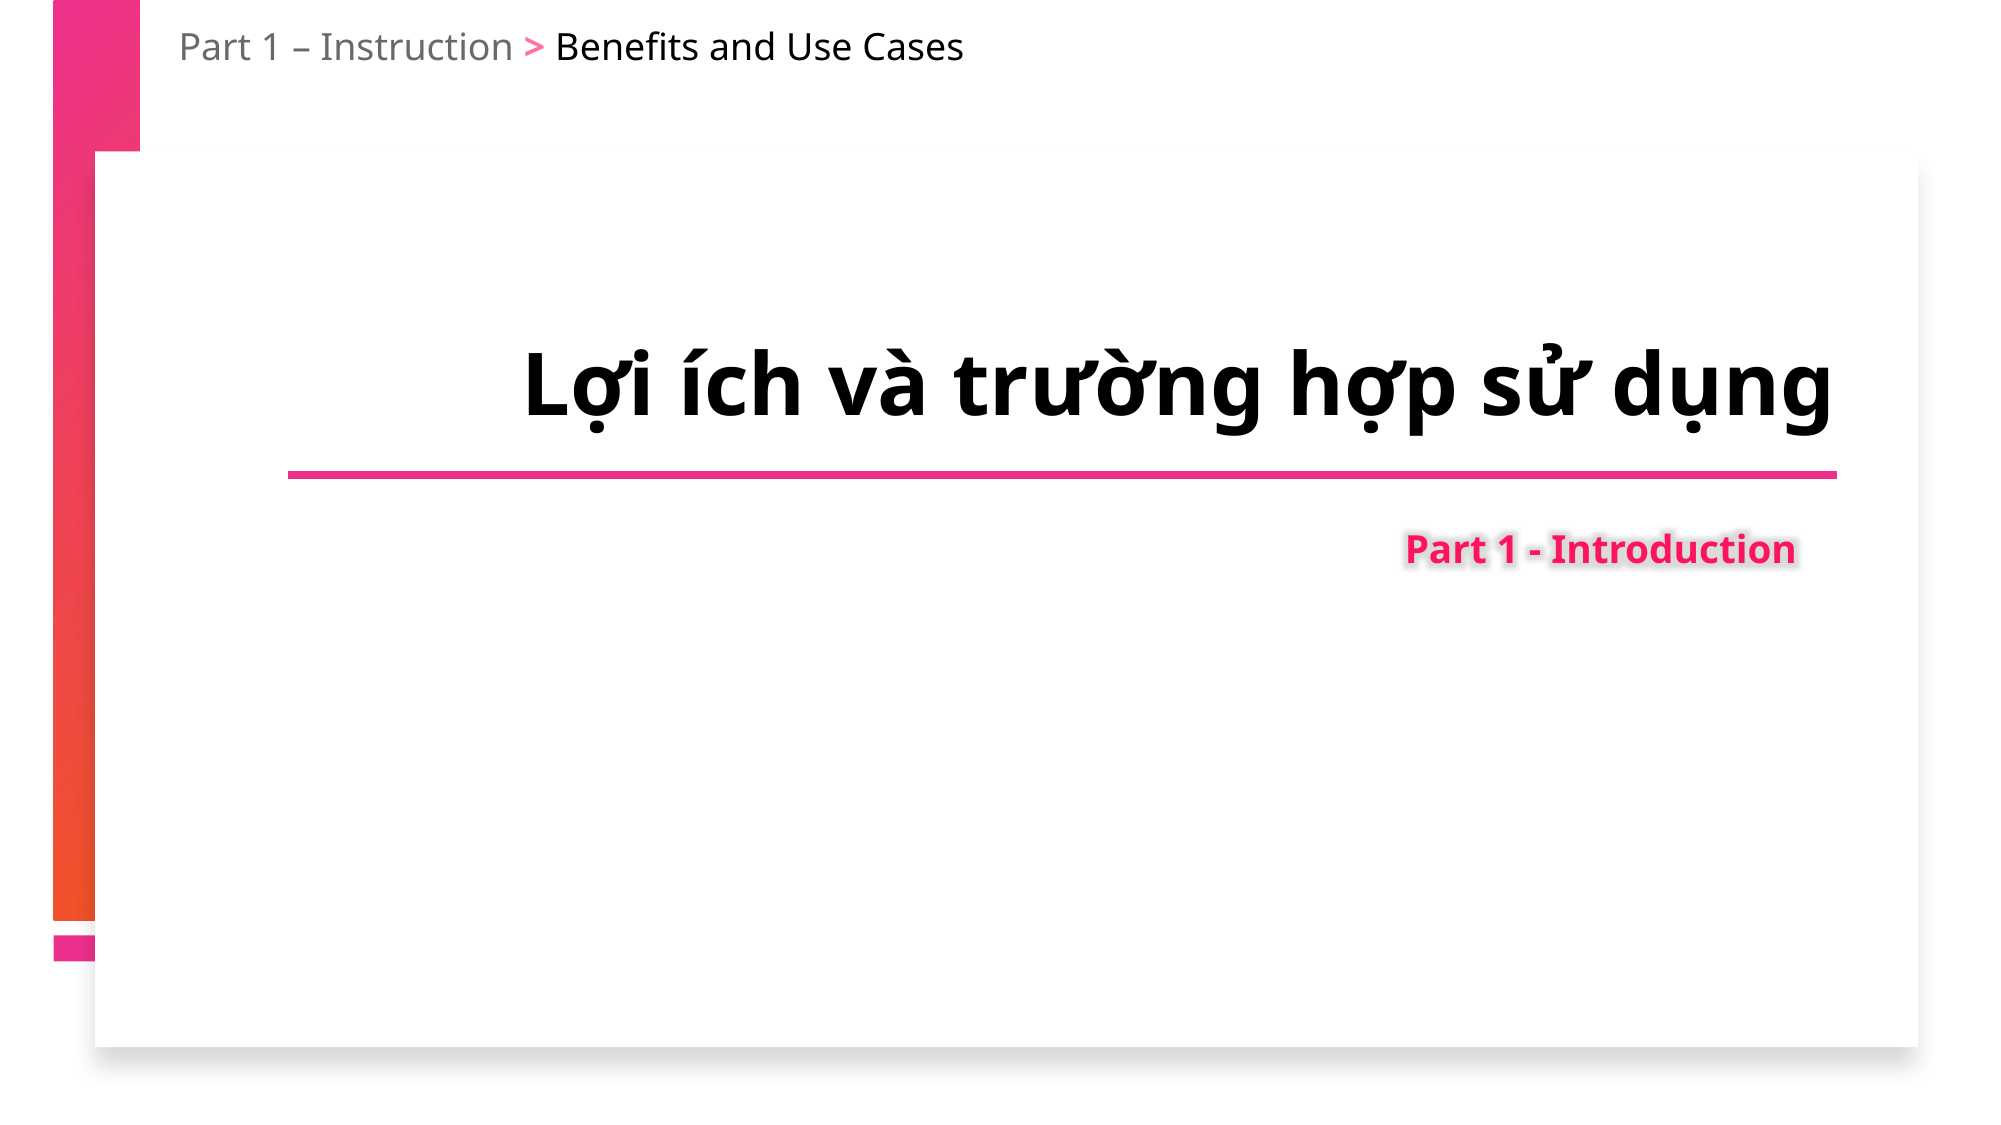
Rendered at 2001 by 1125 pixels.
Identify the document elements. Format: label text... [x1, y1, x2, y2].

text_box Part 1 – Instruction > Benefits and Use Cases [163, 15, 980, 75]
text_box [0, 437, 578, 524]
text_box [94, 150, 1919, 1048]
text_box Part 1 - Introduction [1352, 517, 1850, 579]
text_box Lợi ích và trường hợp sử dụng [320, 282, 1850, 442]
